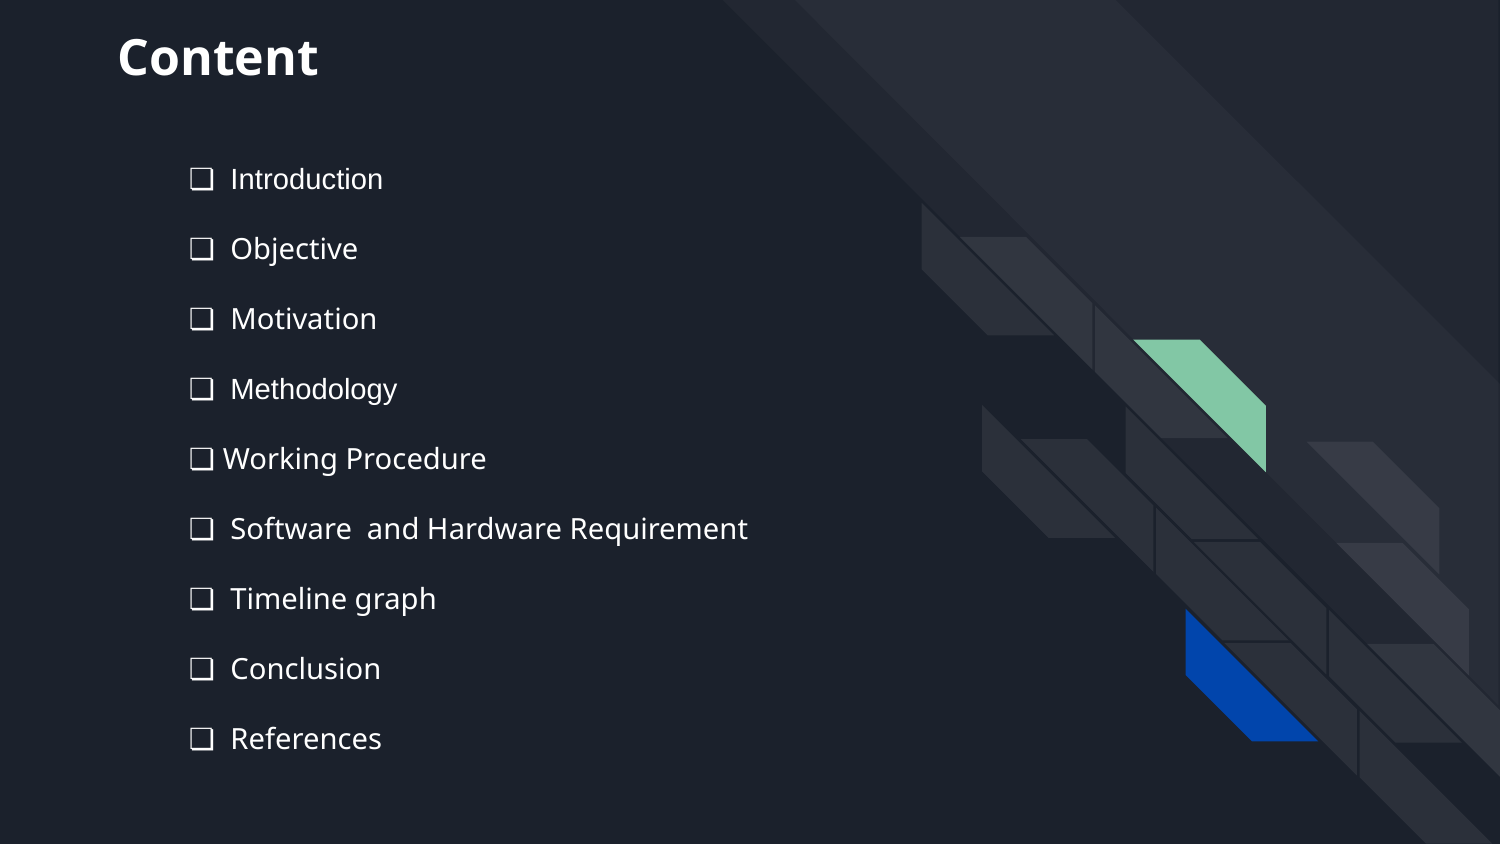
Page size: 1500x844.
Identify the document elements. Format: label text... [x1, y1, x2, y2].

text_box ❏ Introduction ❏ Objective ❏ Motivation ❏ Methodology ❏ Working Procedure ❏ Software and Hardware Requirement ❏ Timeline graph ❏ Conclusion ❏ References [174, 118, 963, 844]
title Content [102, 9, 1258, 160]
